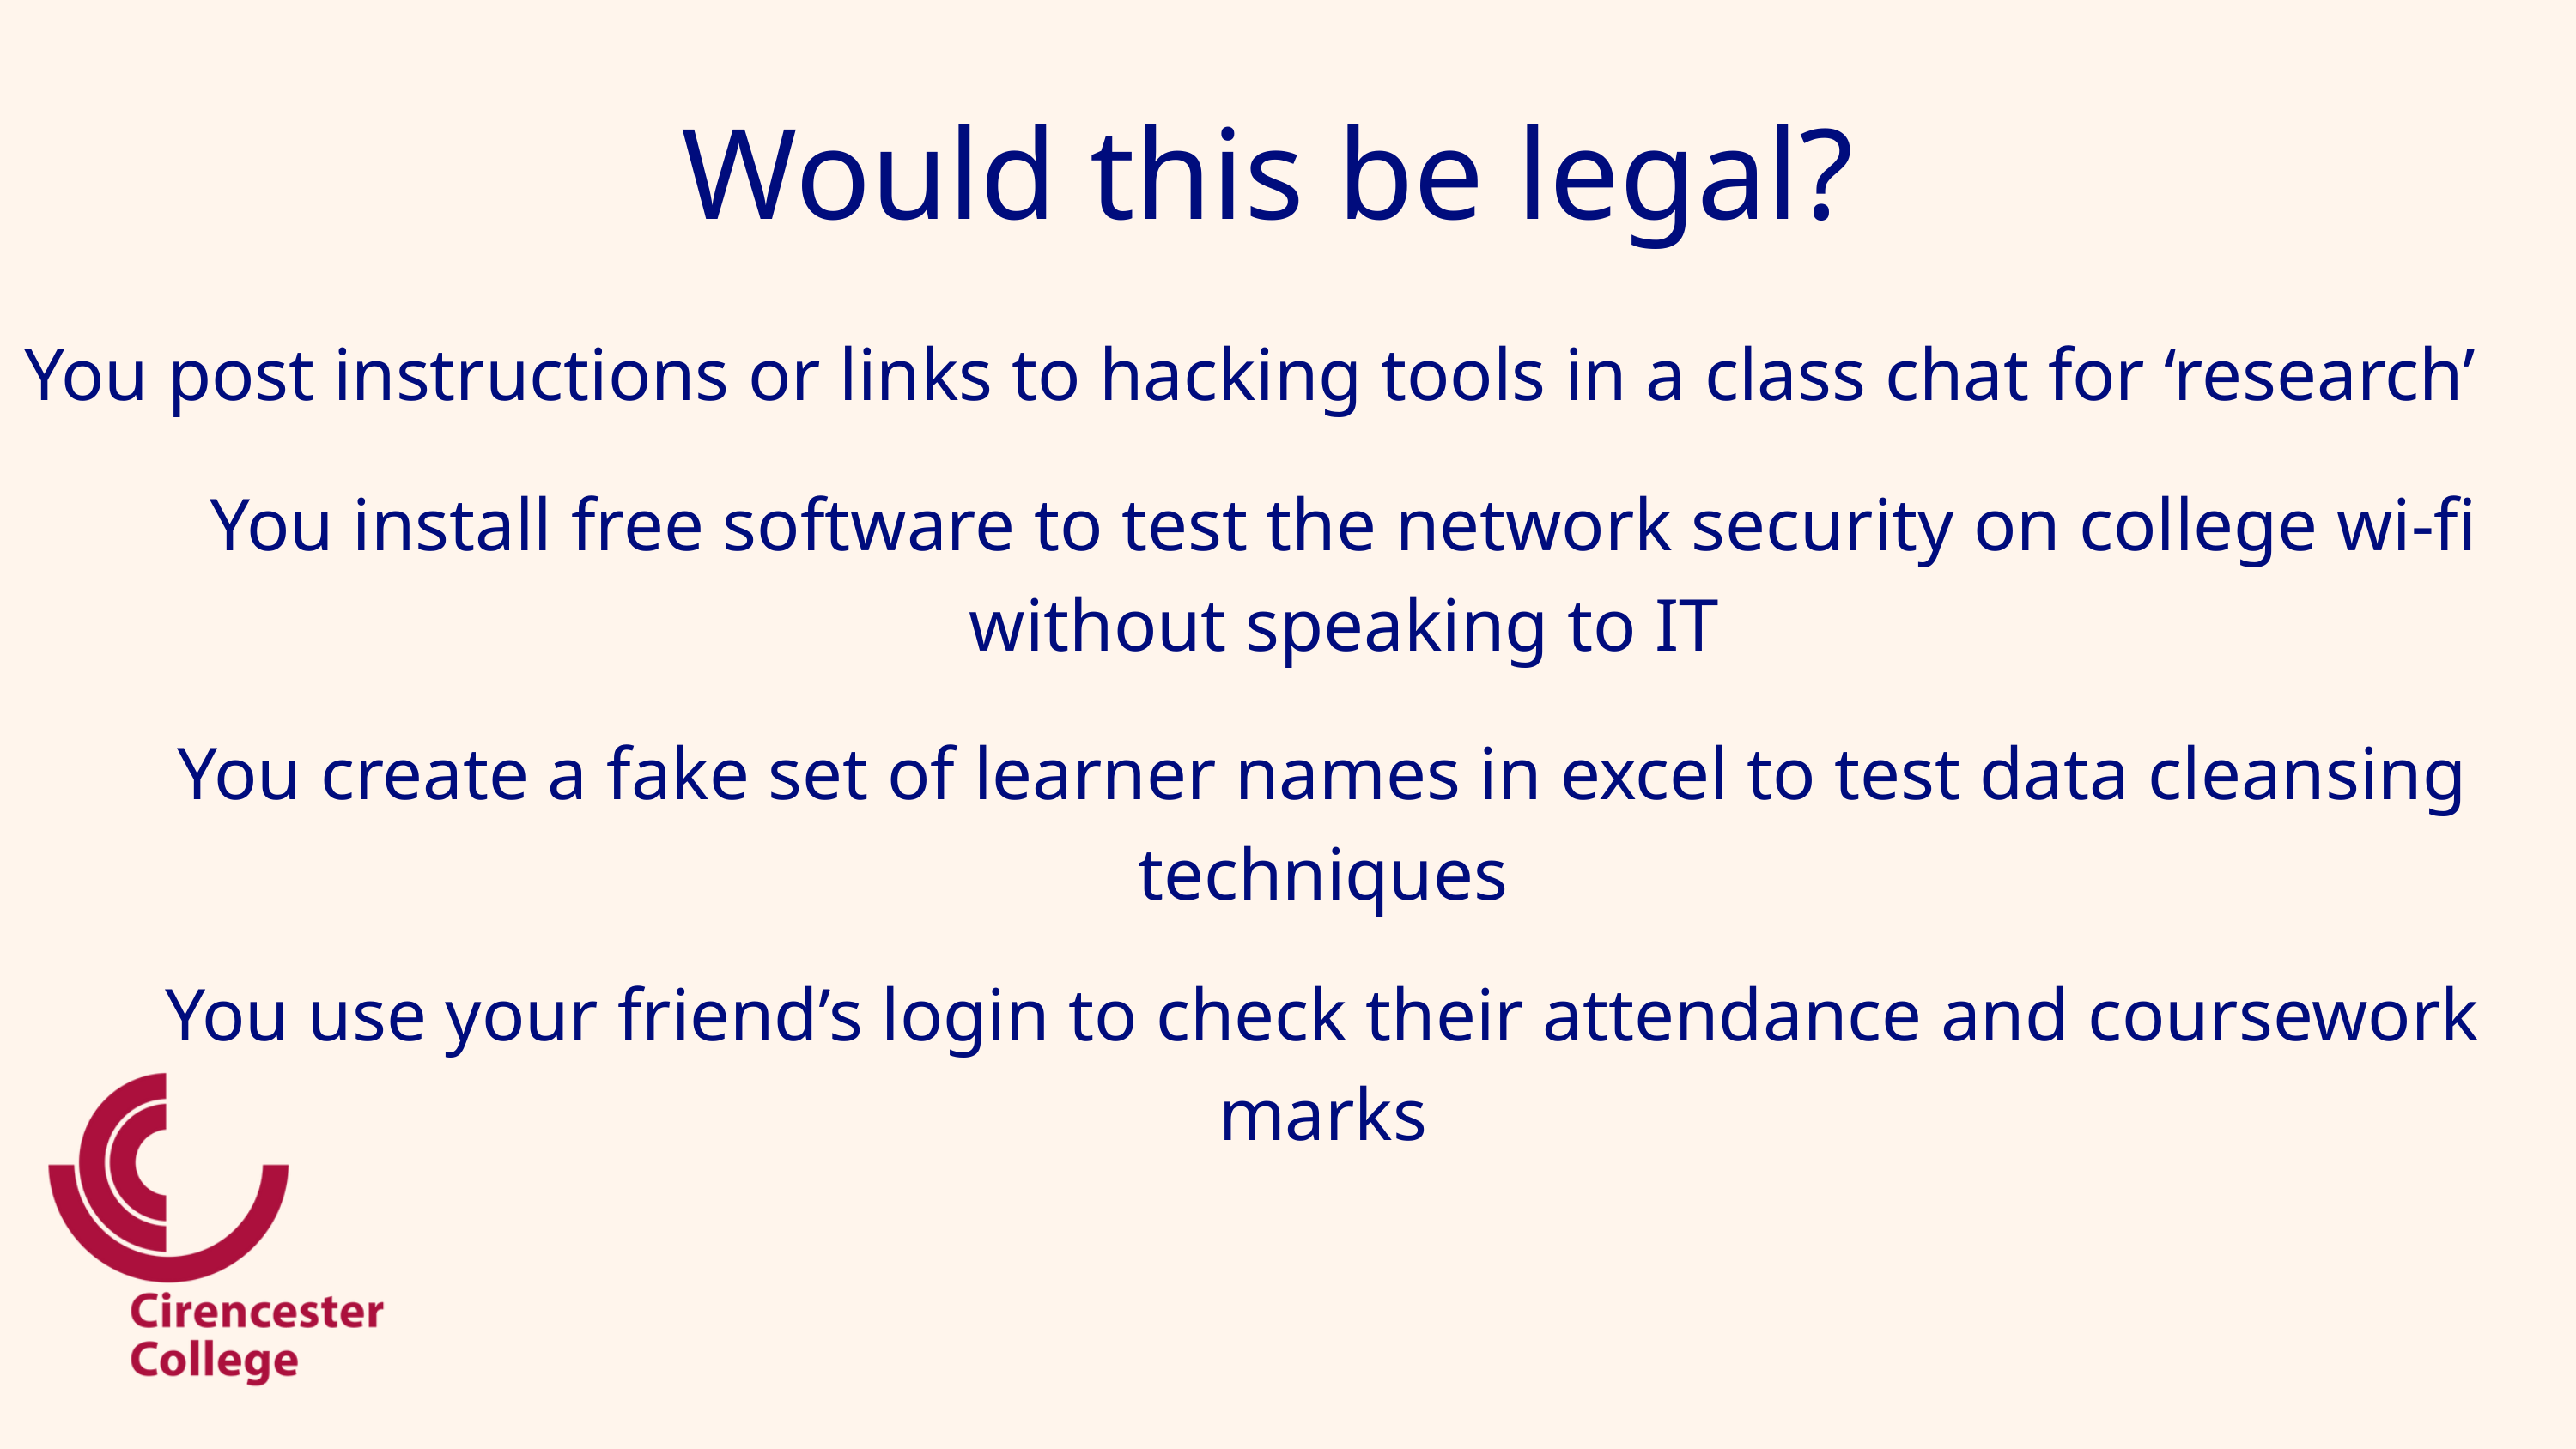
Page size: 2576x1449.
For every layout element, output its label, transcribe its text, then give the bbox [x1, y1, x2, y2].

text_box [34, 1049, 398, 1413]
text_box You post instructions or links to hacking tools in a class chat for ‘research’ [0, 314, 2546, 415]
text_box You create a fake set of learner names in excel to test data cleansing techniques [70, 713, 2576, 915]
text_box You install free software to test the network security on college wi-fi without speaking to IT [112, 464, 2576, 665]
text_box Would this be legal? [644, 69, 1893, 245]
text_box You use your friend’s login to check their attendance and coursework marks [91, 955, 2555, 1155]
